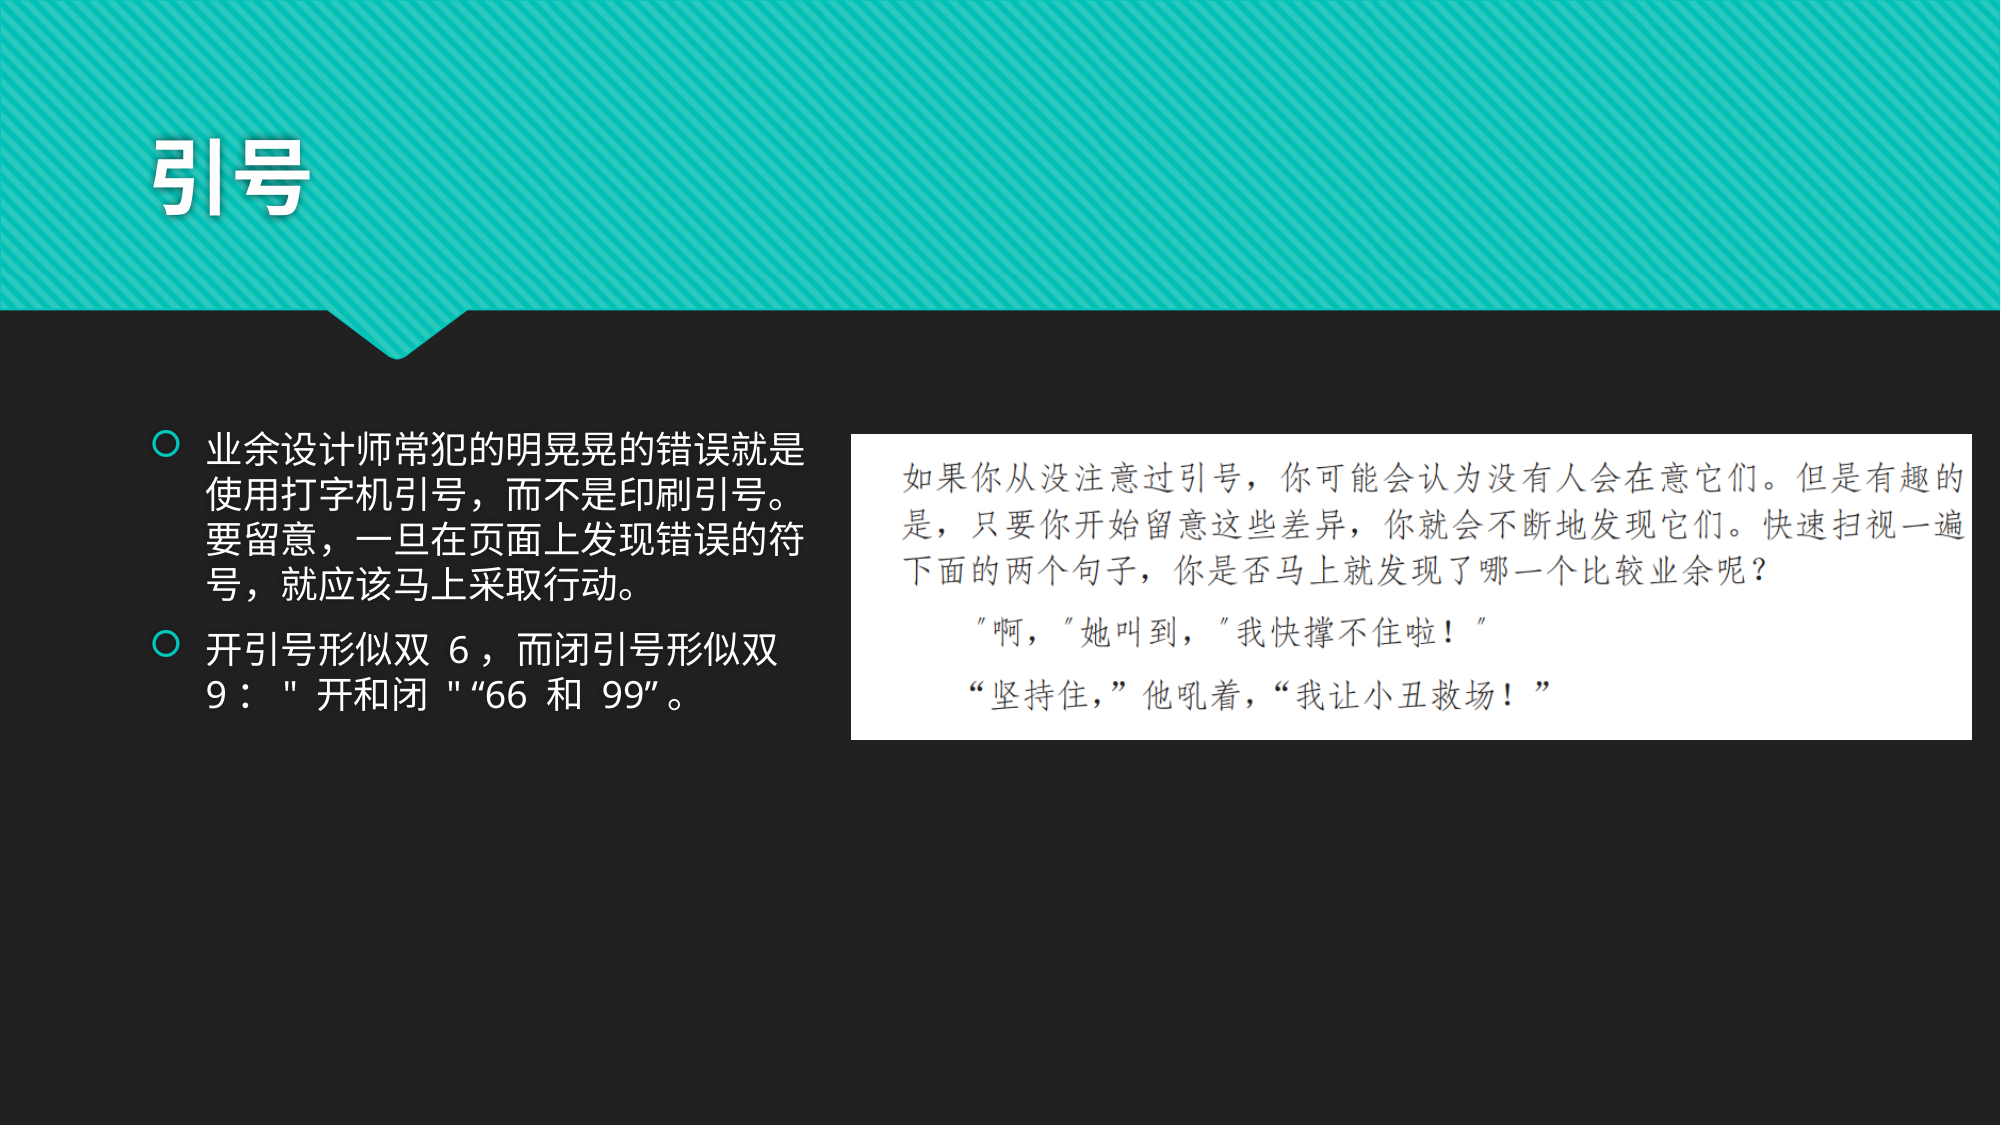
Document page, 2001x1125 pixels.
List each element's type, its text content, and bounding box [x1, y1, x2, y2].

list 业余设计师常犯的明晃晃的错误就是使用打字机引号，而不是印刷引号。要留意，一旦在页面上发现错误的符号，就应该马上采取行动。 开引号形似双 6，而闭引号形似双 9：" 开和闭 " “66 和 99”。 [134, 364, 832, 779]
title 引号 [132, 73, 1868, 233]
picture [851, 433, 1972, 740]
